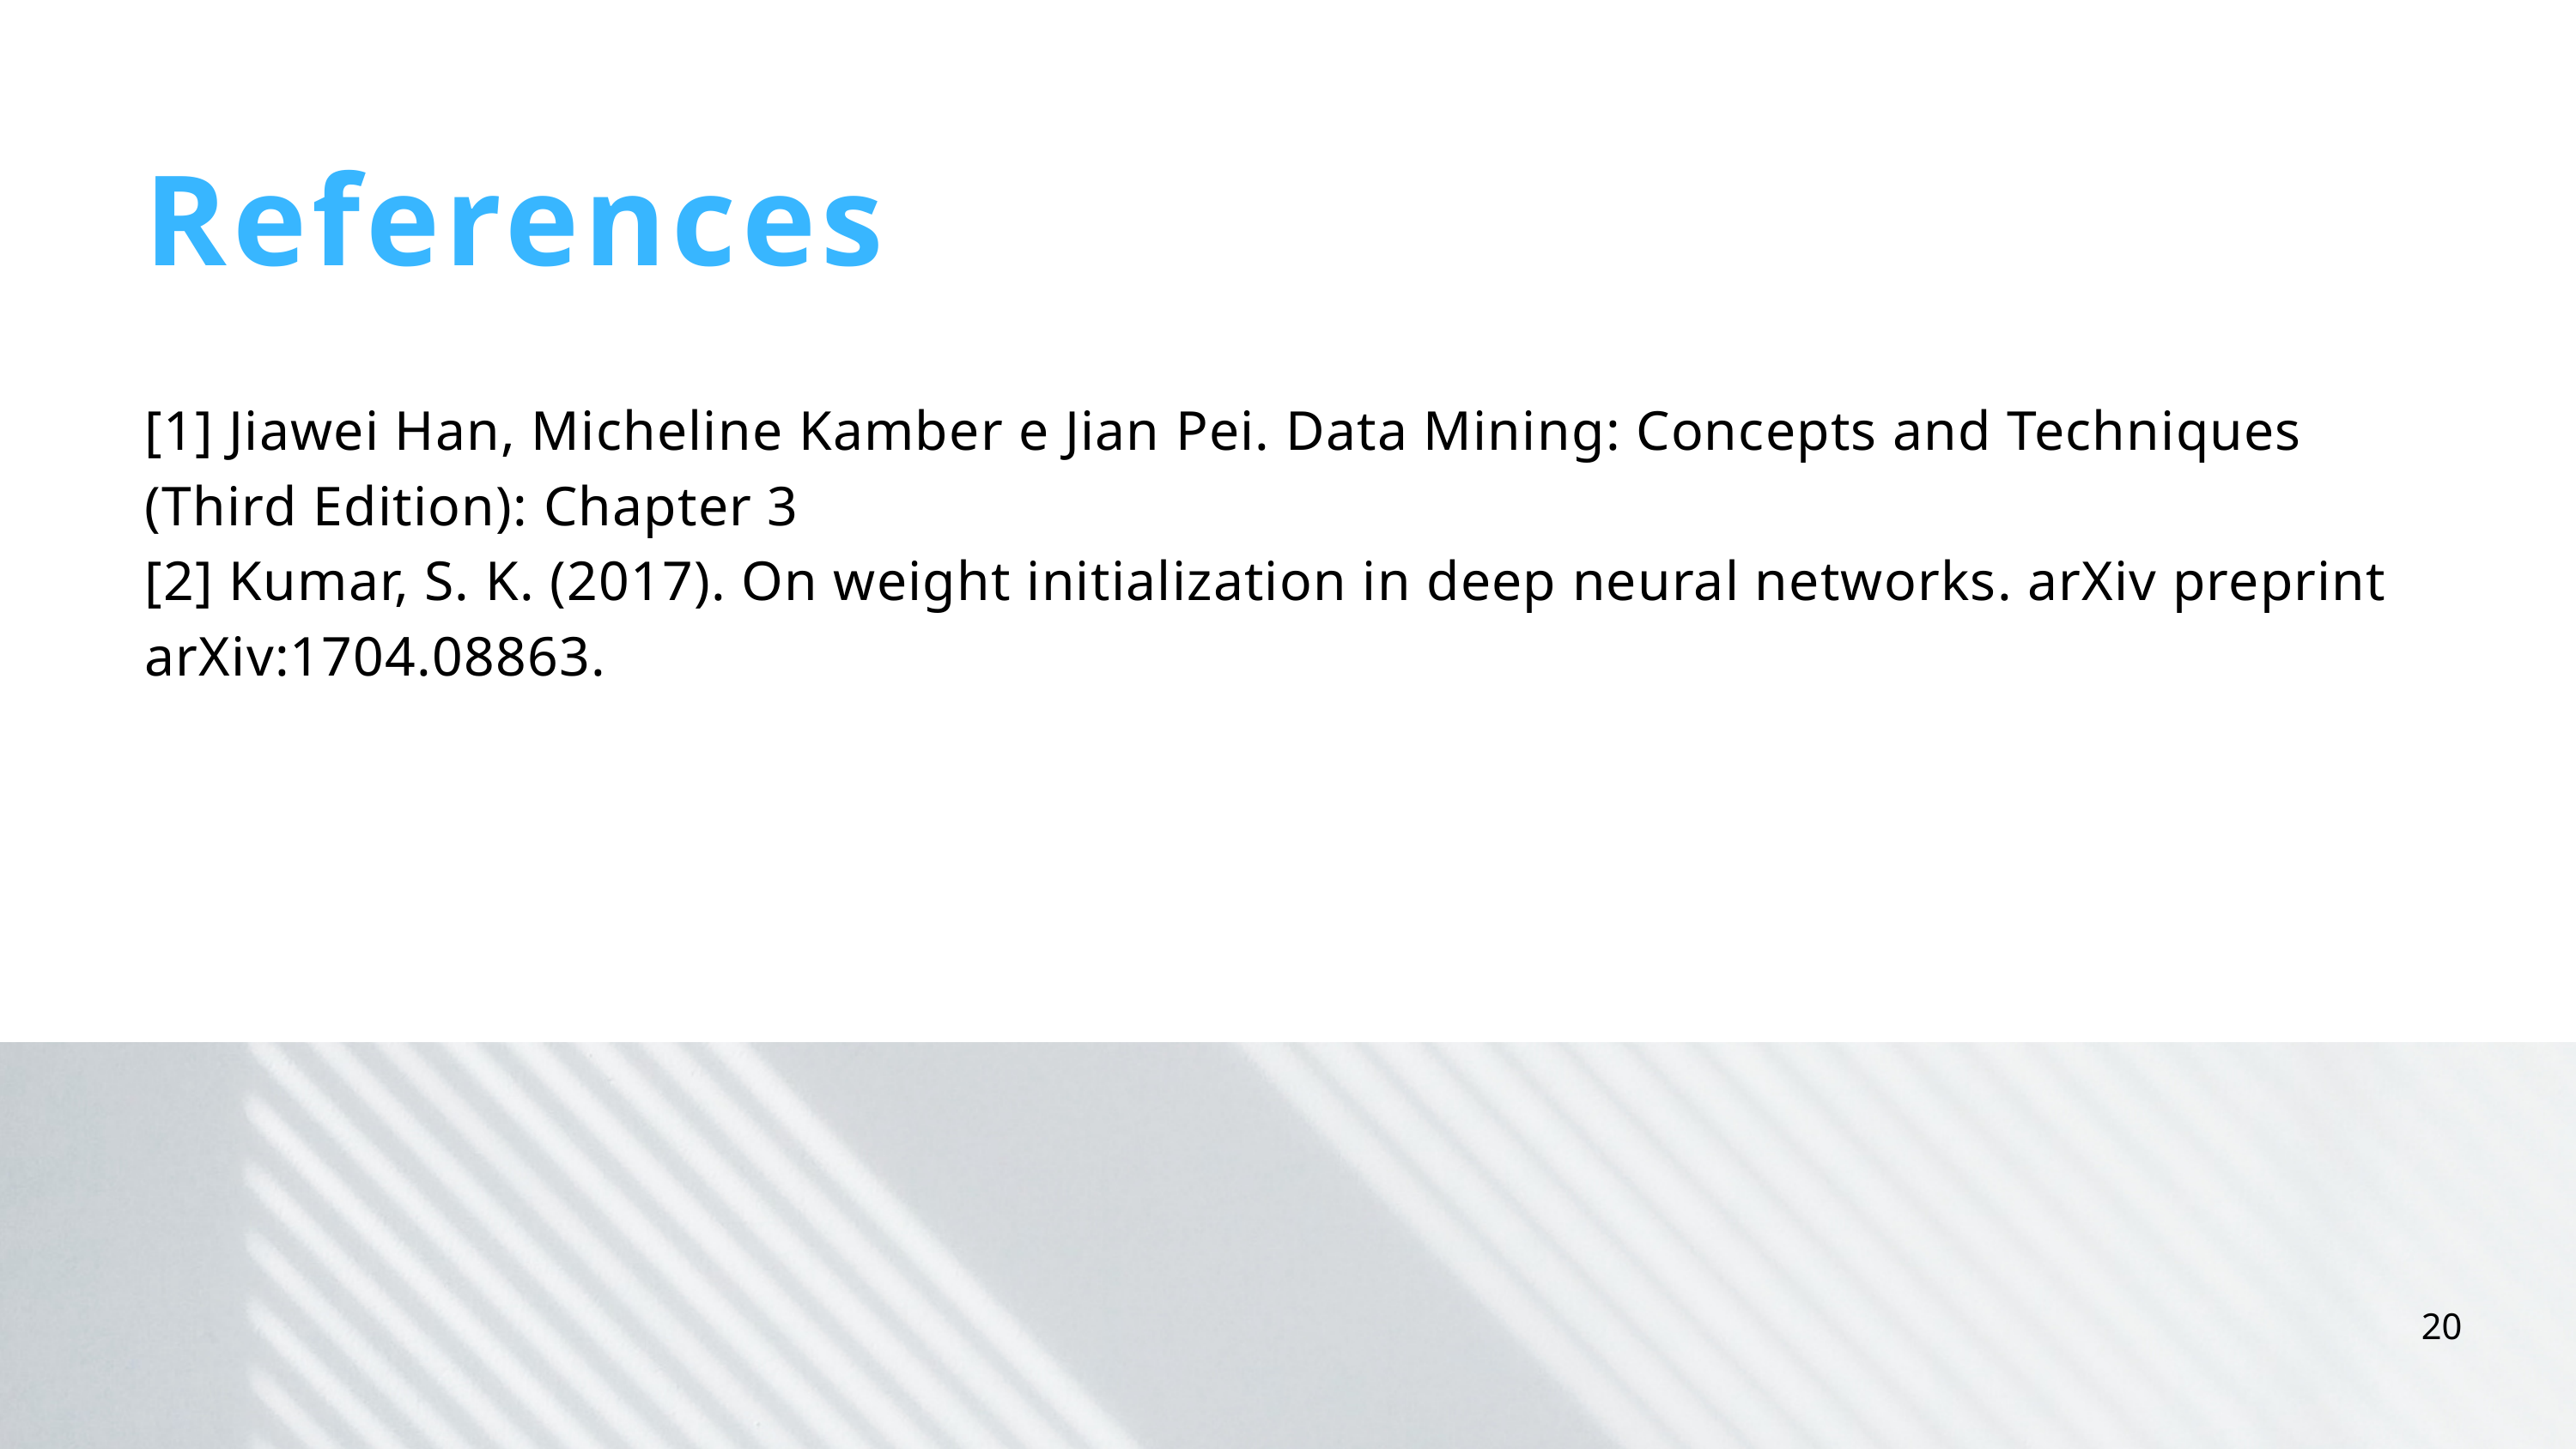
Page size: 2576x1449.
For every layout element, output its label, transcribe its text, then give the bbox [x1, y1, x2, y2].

text_box [1] Jiawei Han, Micheline Kamber e Jian Pei. Data Mining: Concepts and Techniques (Third Edition): Chapter 3 [2] Kumar, S. K. (2017). On weight initialization in deep neural networks. arXiv preprint arXiv:1704.08863. [144, 385, 2432, 867]
text_box References [144, 154, 1068, 291]
text_box [0, 1042, 2576, 1449]
text_box 20 [2421, 1296, 2463, 1348]
